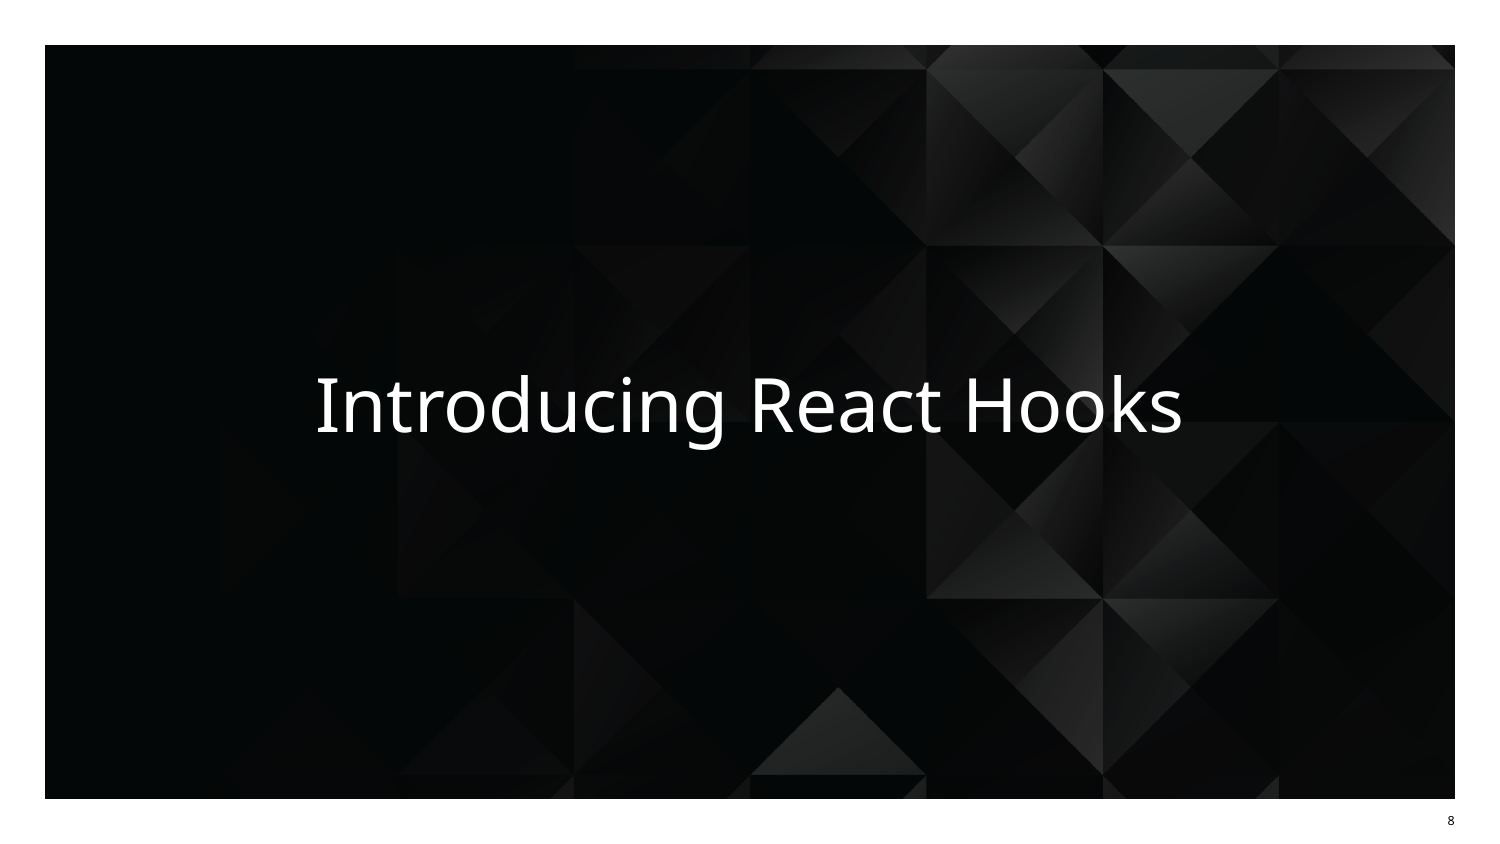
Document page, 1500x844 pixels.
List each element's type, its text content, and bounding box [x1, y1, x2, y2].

picture [45, 473, 1455, 799]
title Introducing React Hooks [45, 342, 1455, 473]
picture [45, 45, 1455, 342]
